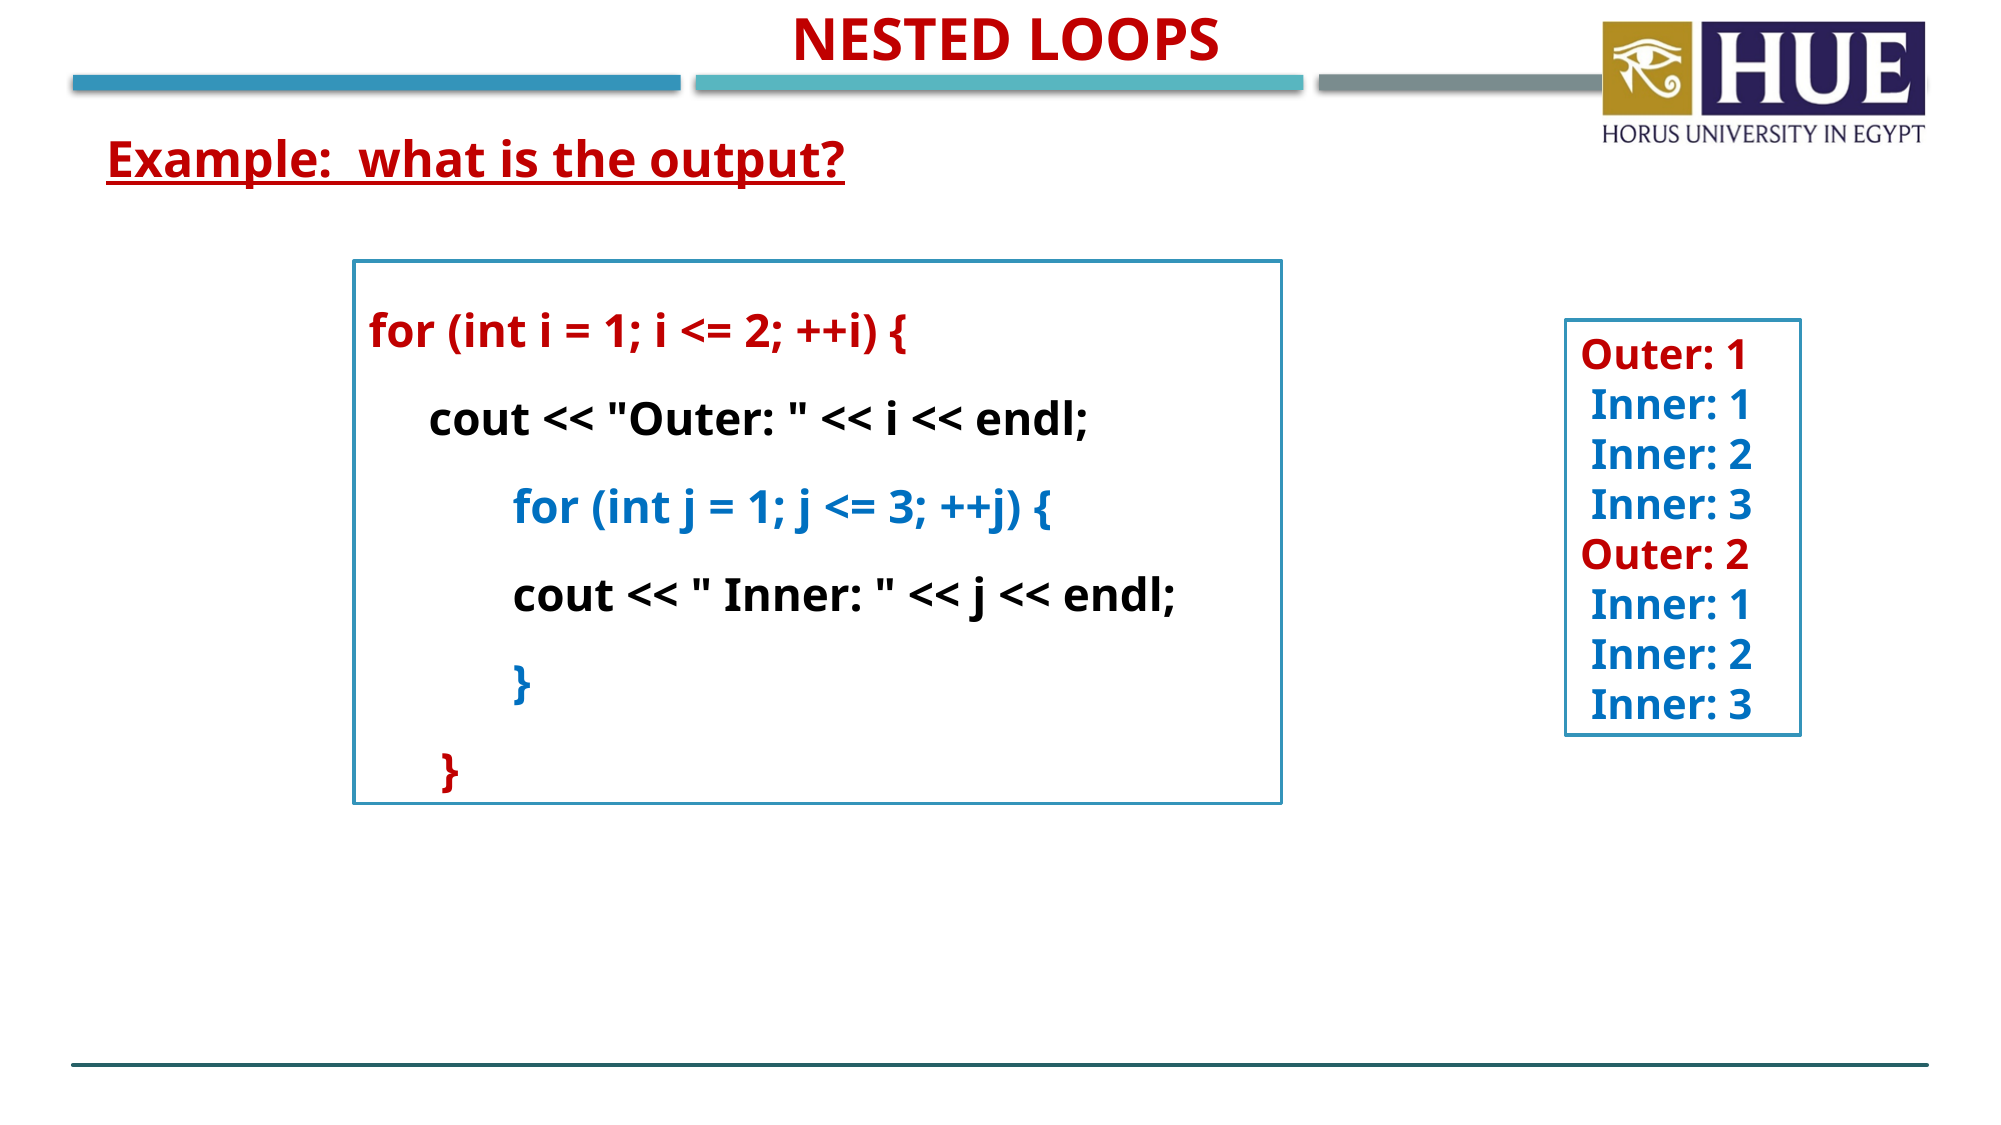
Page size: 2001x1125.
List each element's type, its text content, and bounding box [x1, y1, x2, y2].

text_box for (int i = 1; i <= 2; ++i) { cout << "Outer: " << i << endl; for (int j = 1; j <= 3; ++j) { cout << " Inner: " << j << endl; } } [352, 259, 1283, 805]
text_box Example: what is the output? [91, 119, 1092, 195]
text_box Nested Loops [642, 9, 1370, 88]
picture [1602, 21, 1927, 146]
slide_number 4 [1857, 1062, 1927, 1123]
text_box Outer: 1 Inner: 1 Inner: 2 Inner: 3 Outer: 2 Inner: 1 Inner: 2 Inner: 3 [1564, 318, 1802, 737]
